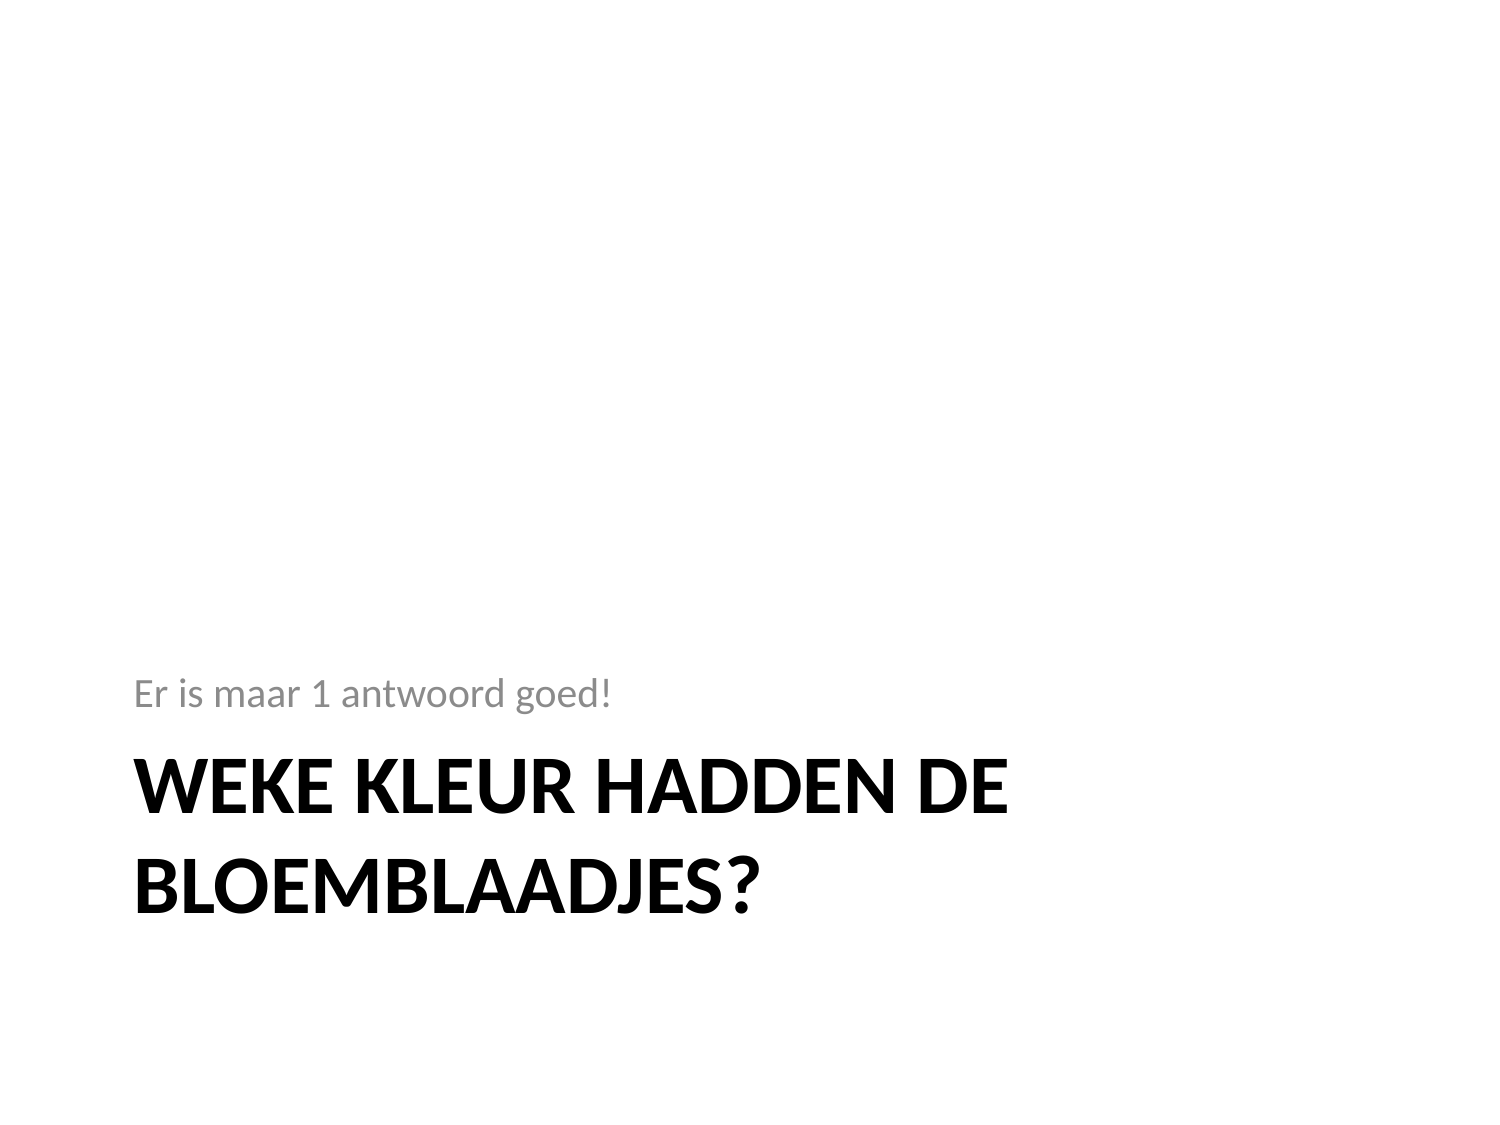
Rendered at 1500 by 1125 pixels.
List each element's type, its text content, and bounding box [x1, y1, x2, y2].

list Er is maar 1 antwoord goed! [118, 476, 1394, 723]
title Weke kleur hadden de bloemblaadjes? [118, 723, 1394, 947]
